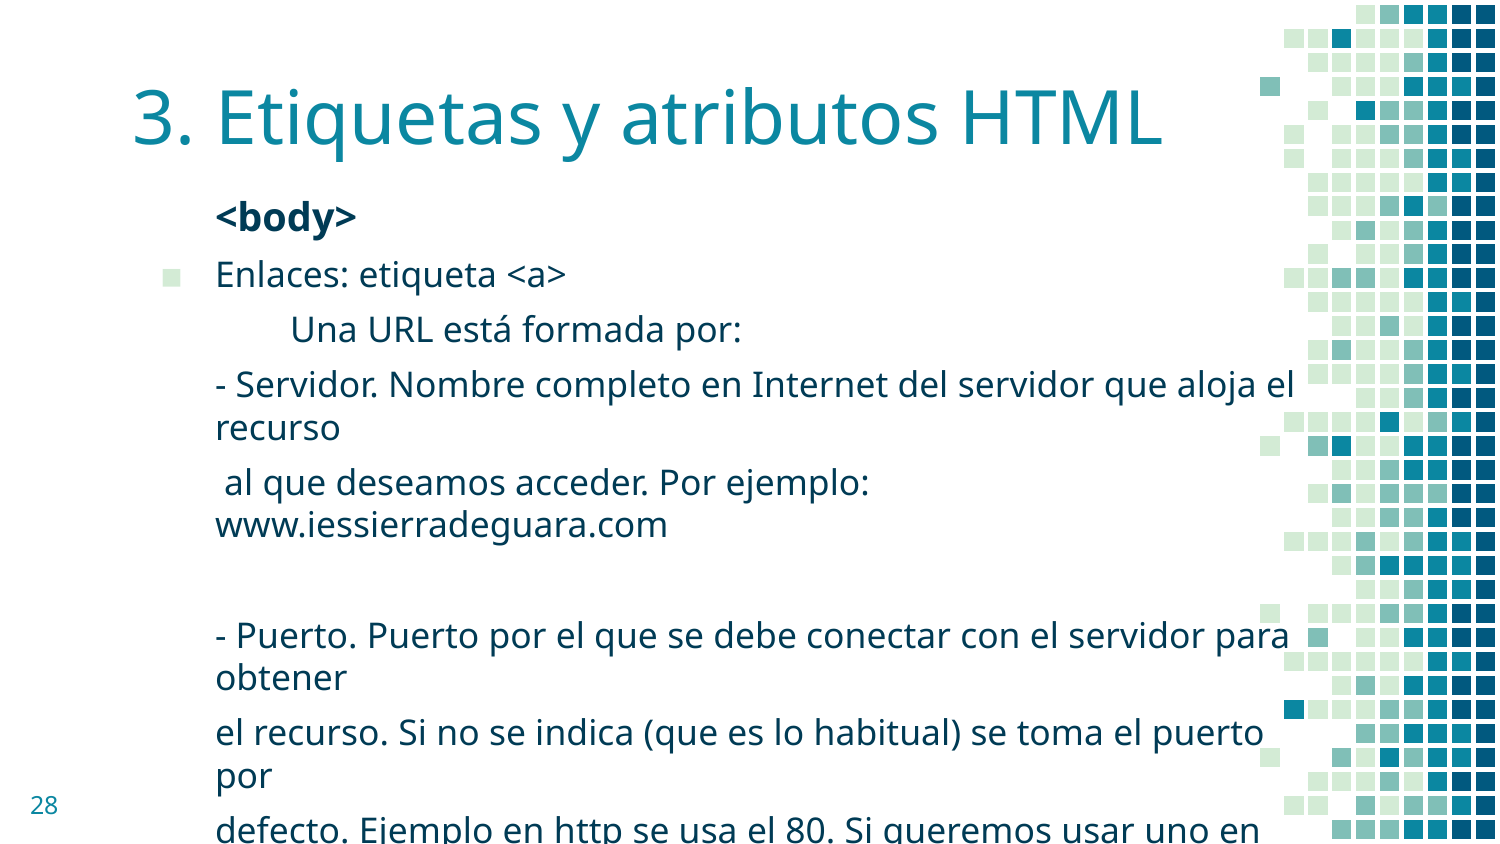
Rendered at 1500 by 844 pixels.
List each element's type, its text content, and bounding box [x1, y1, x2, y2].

title 3. Etiquetas y atributos HTML [117, 33, 1227, 175]
list <body> Enlaces: etiqueta <a> Una URL está formada por: - Servidor. Nombre completo en Internet del servidor que aloja el recurso al que deseamos acceder. Por ejemplo: www.iessierradeguara.com - Puerto. Puerto por el que se debe conectar con el servidor para obtener el recurso. Si no se indica (que es lo habitual) se toma el puerto por defecto. Ejemplo en http se usa el 80. Si queremos usar uno en particular se indica tras el servidor poniendo dos puntos y el puerto. Por ejemplo www.qqq.com:1521 [124, 177, 1335, 674]
slide_number ‹#› [15, 774, 105, 839]
